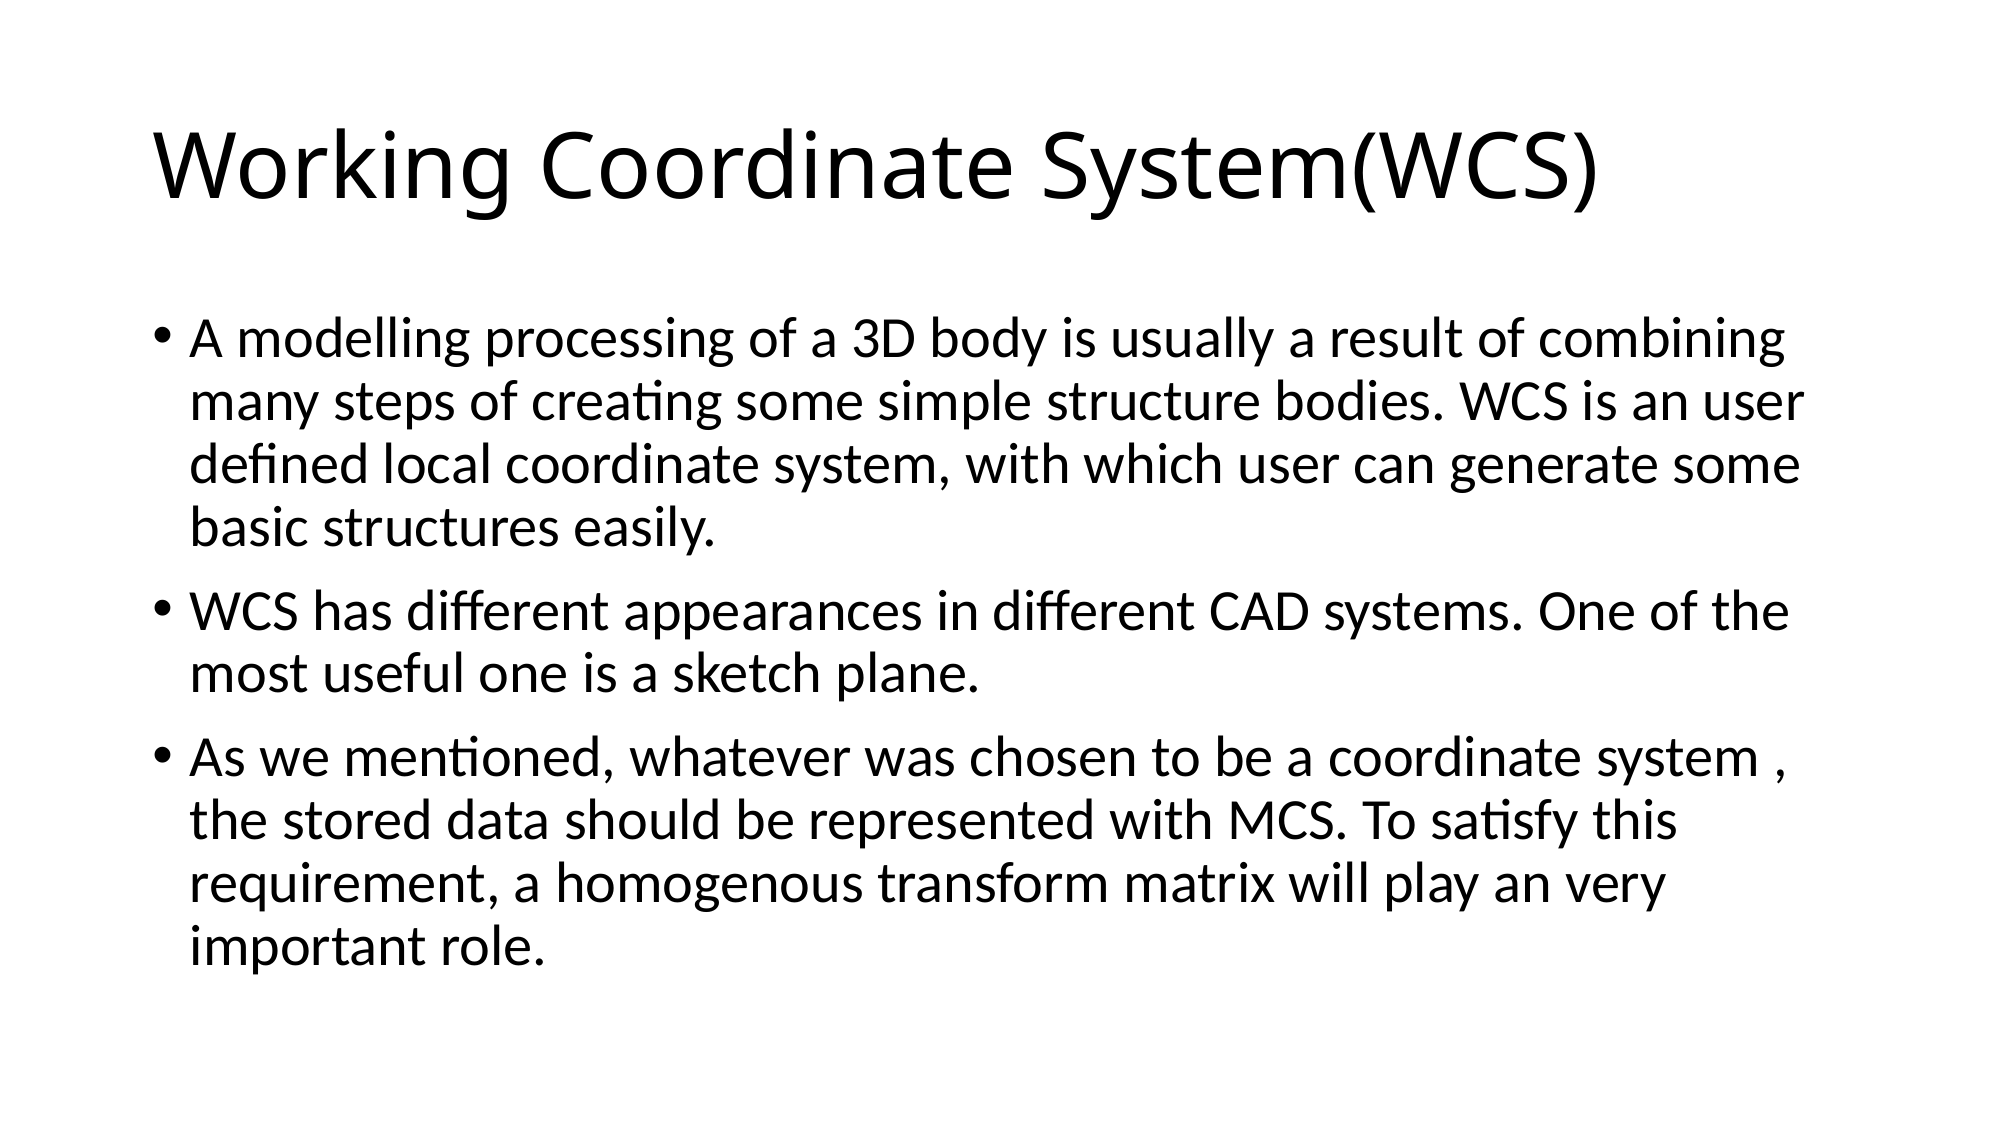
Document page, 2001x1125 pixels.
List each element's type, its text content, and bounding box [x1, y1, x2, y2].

list A modelling processing of a 3D body is usually a result of combining many steps of creating some simple structure bodies. WCS is an user defined local coordinate system, with which user can generate some basic structures easily. WCS has different appearances in different CAD systems. One of the most useful one is a sketch plane. As we mentioned, whatever was chosen to be a coordinate system , the stored data should be represented with MCS. To satisfy this requirement, a homogenous transform matrix will play an very important role. [137, 299, 1863, 1014]
title Working Coordinate System(WCS) [137, 59, 1863, 278]
